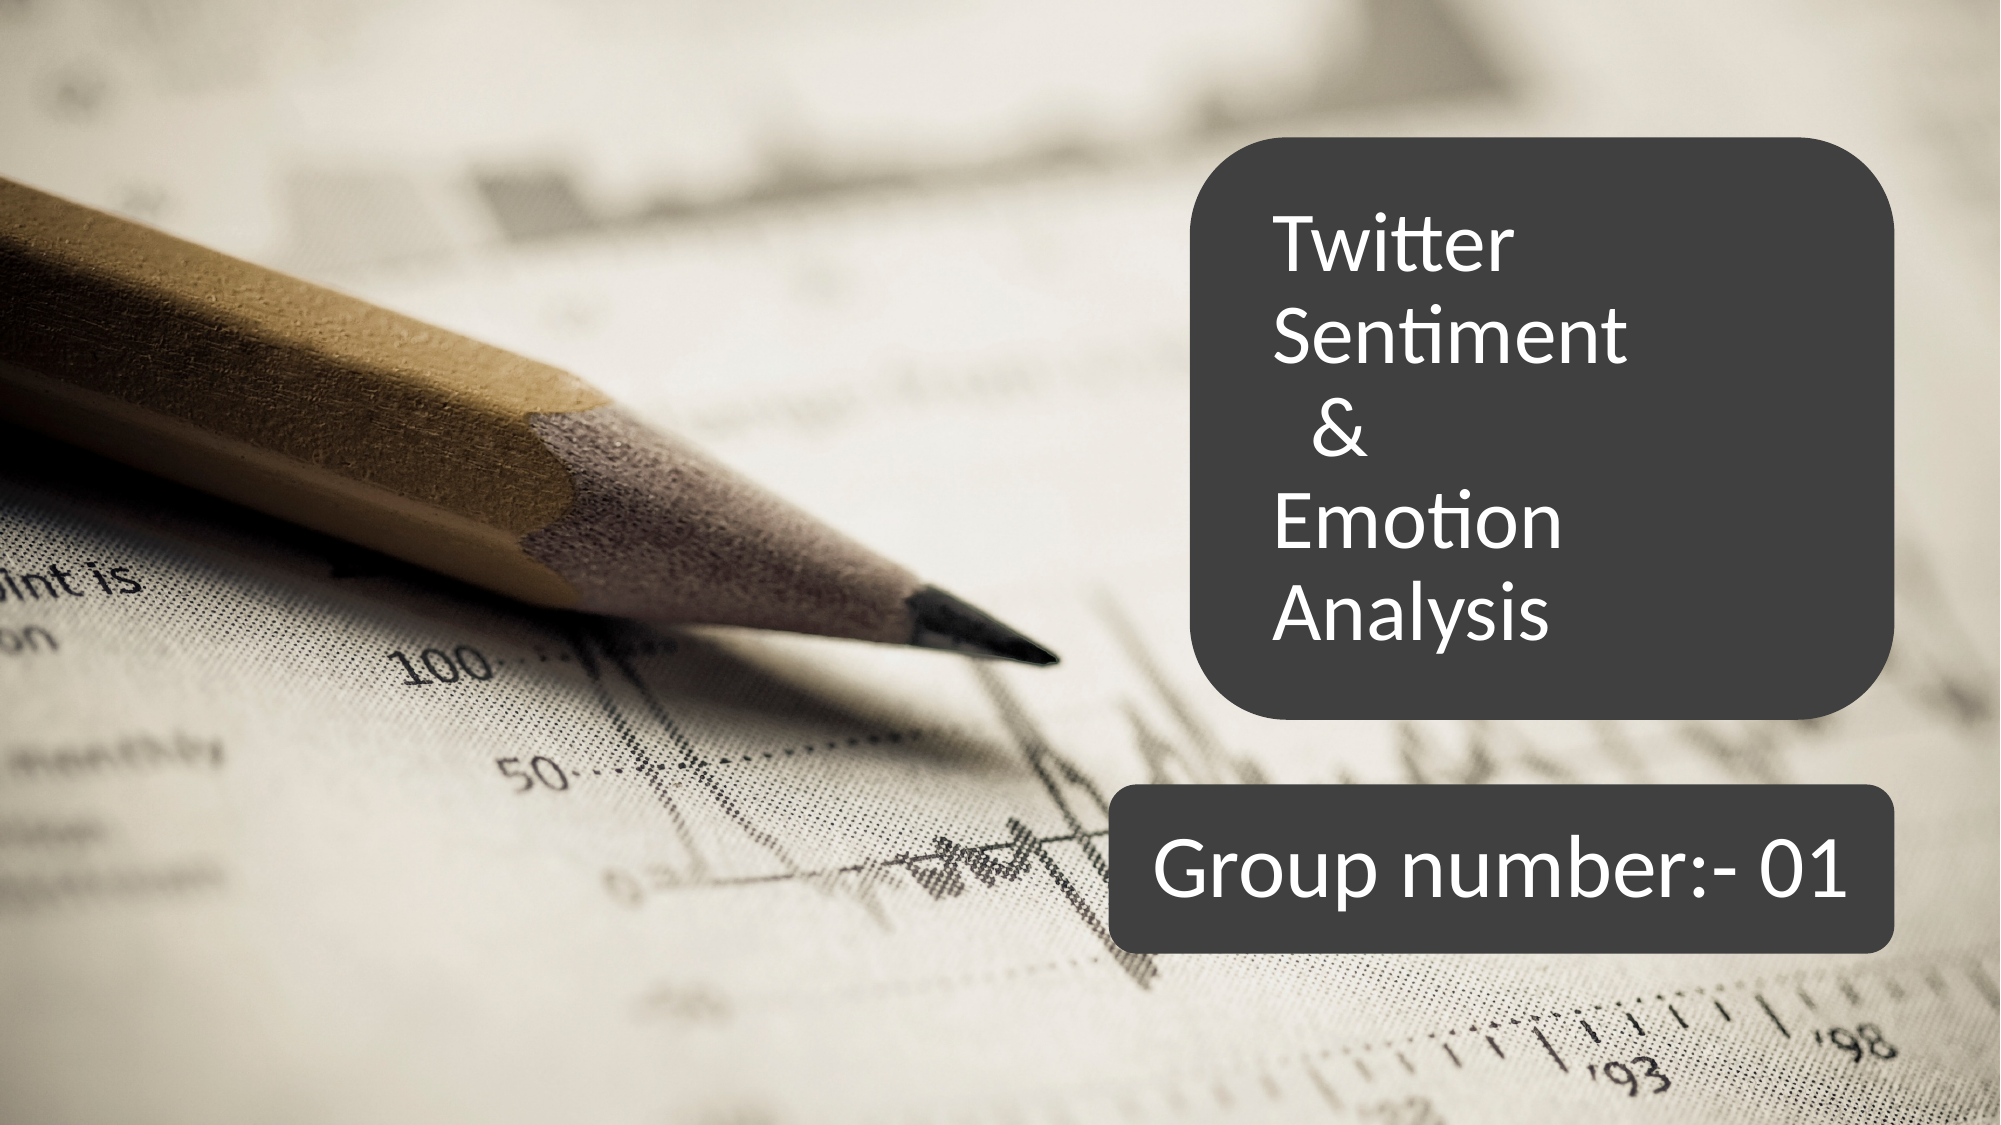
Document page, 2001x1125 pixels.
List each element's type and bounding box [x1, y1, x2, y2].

picture [0, 0, 2000, 1125]
text_box [1108, 720, 1895, 955]
text_box [1189, 135, 1895, 717]
